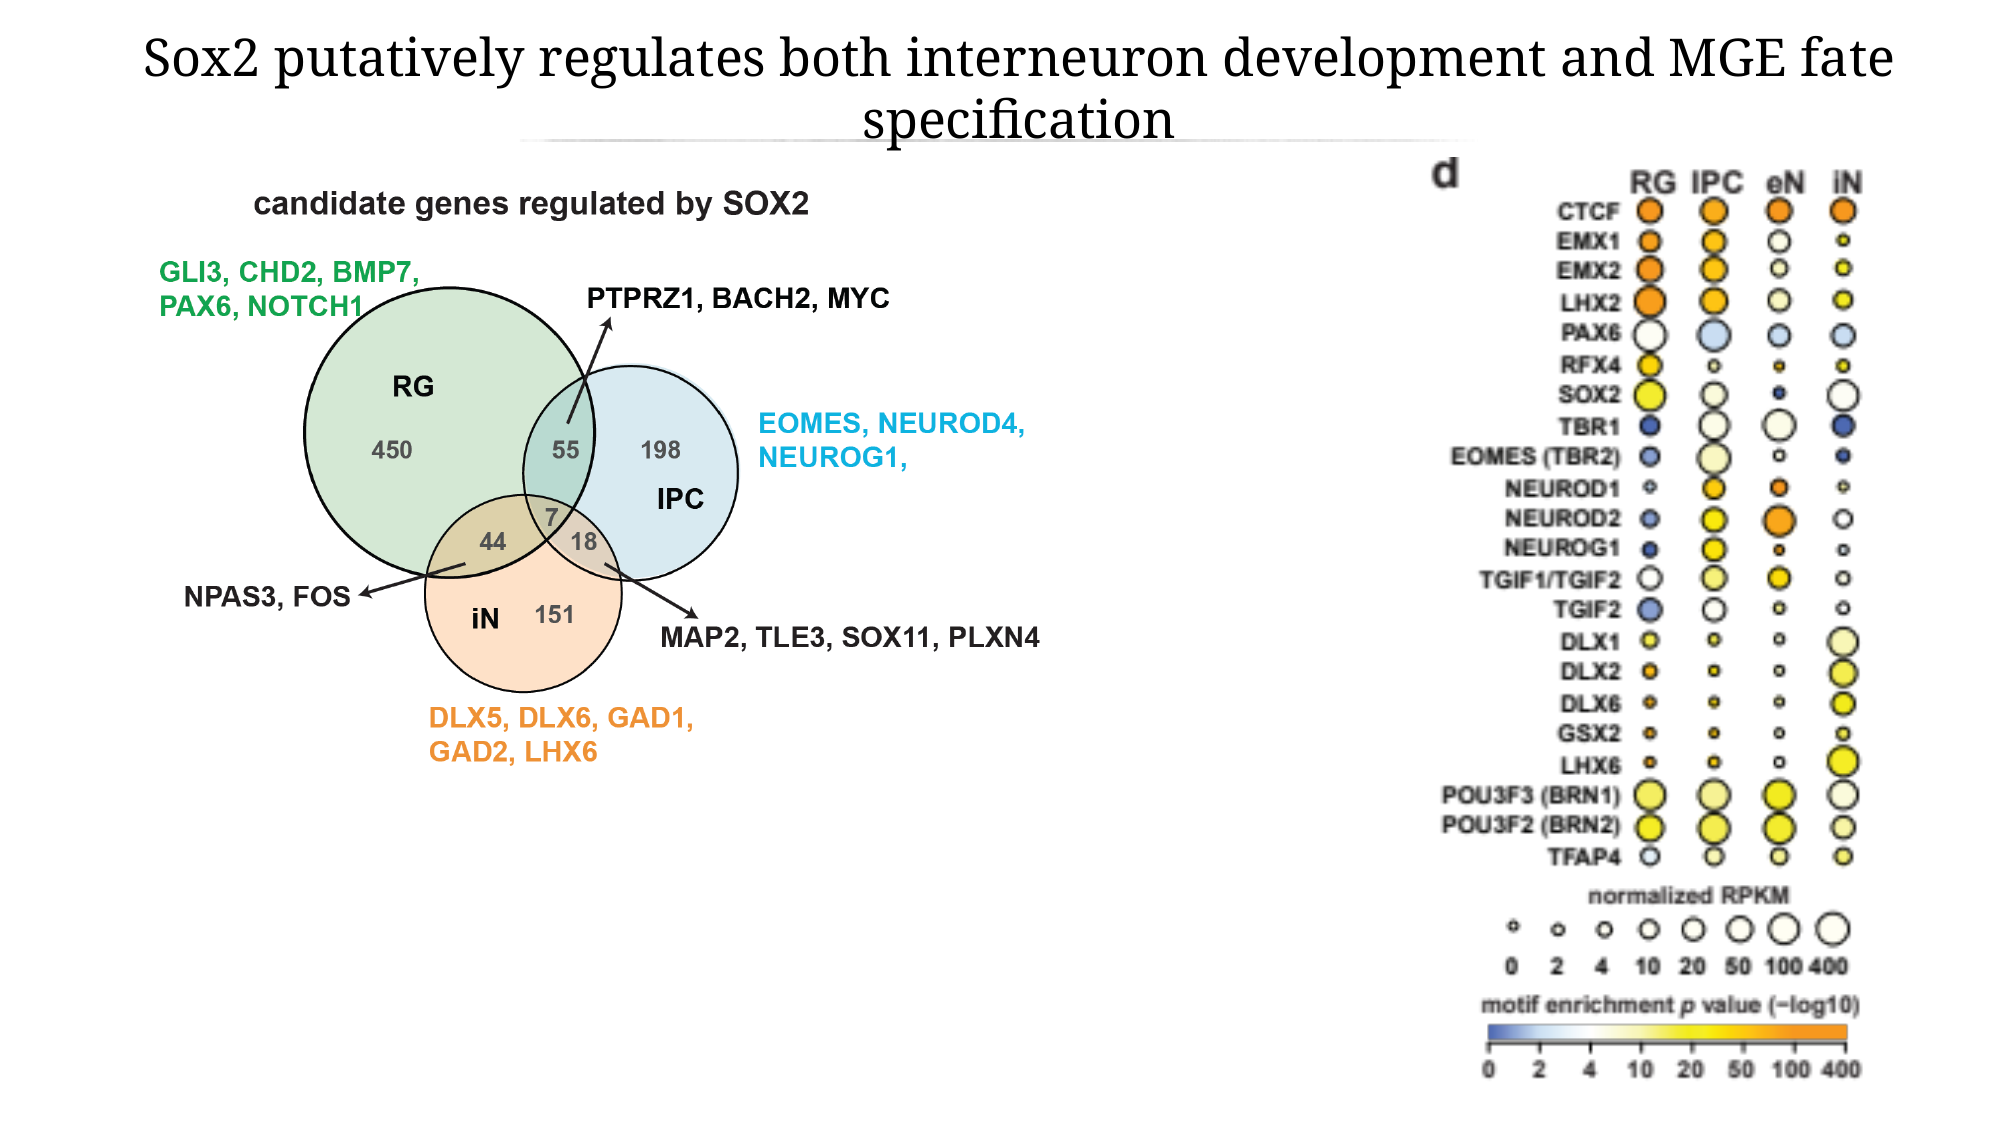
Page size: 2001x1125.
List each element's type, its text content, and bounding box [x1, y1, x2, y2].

text_box Sox2 putatively regulates both interneuron development and MGE fate specification [91, 16, 1948, 157]
picture [149, 186, 1044, 766]
picture [1393, 157, 1905, 1109]
